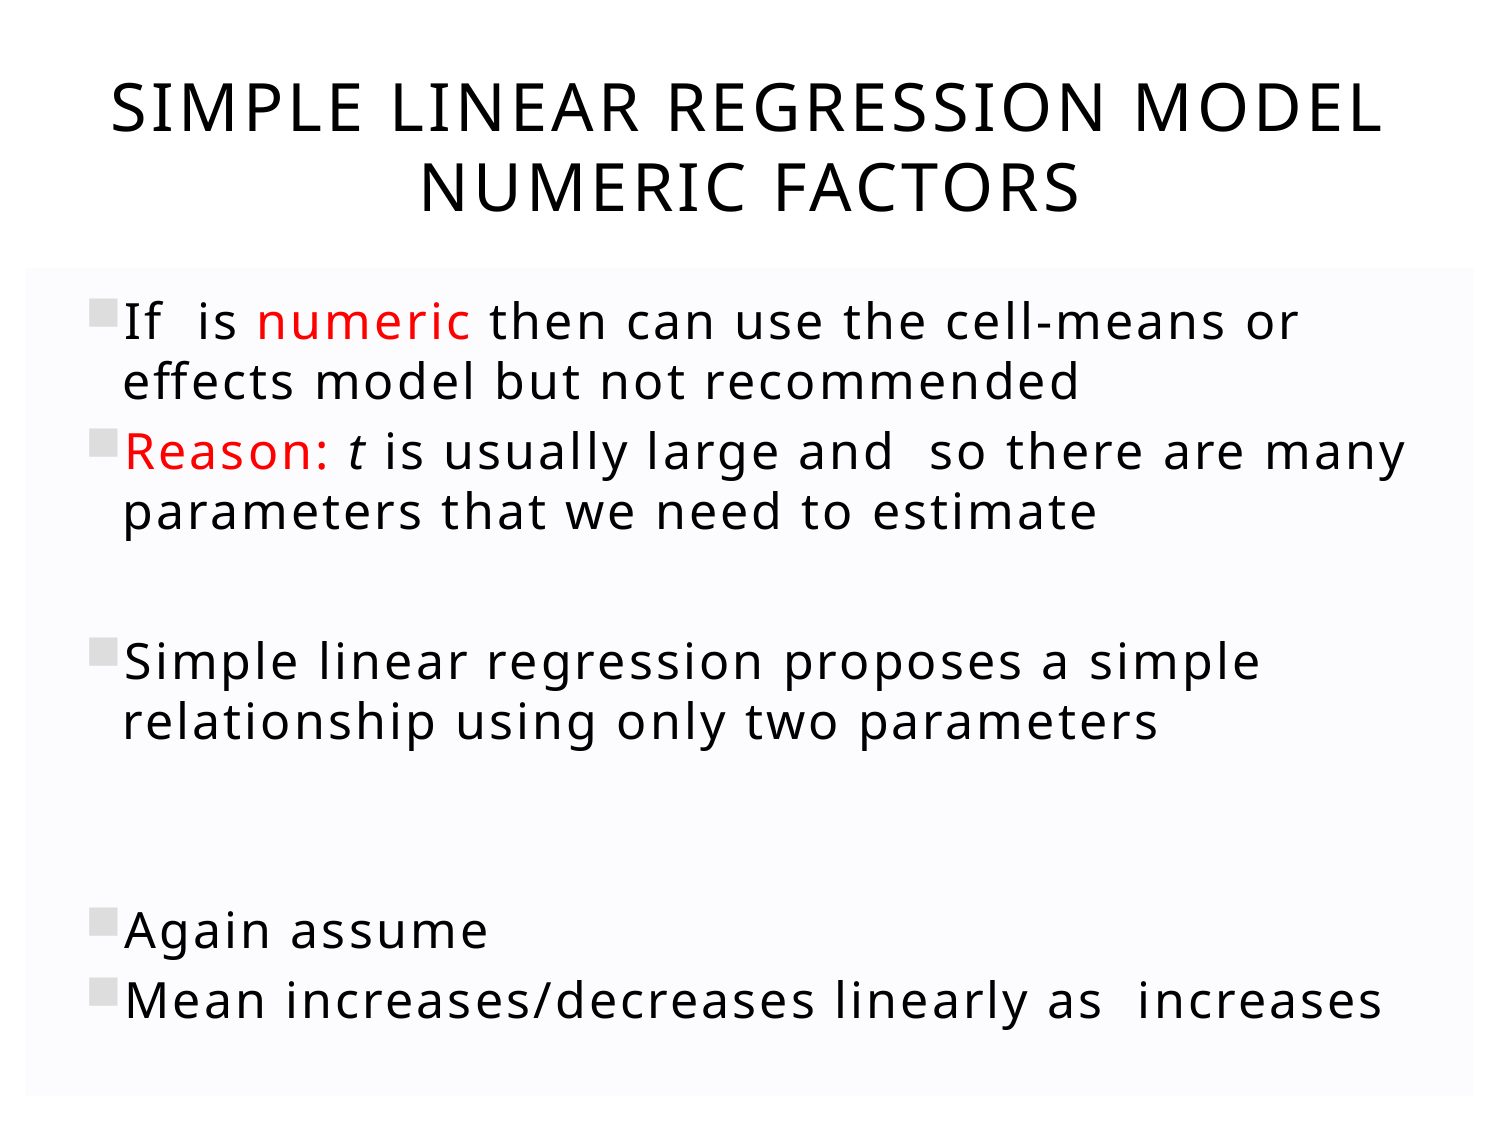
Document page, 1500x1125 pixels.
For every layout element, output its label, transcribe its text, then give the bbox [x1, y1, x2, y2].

title Simple Linear regression model Numeric Factors [62, 58, 1438, 232]
